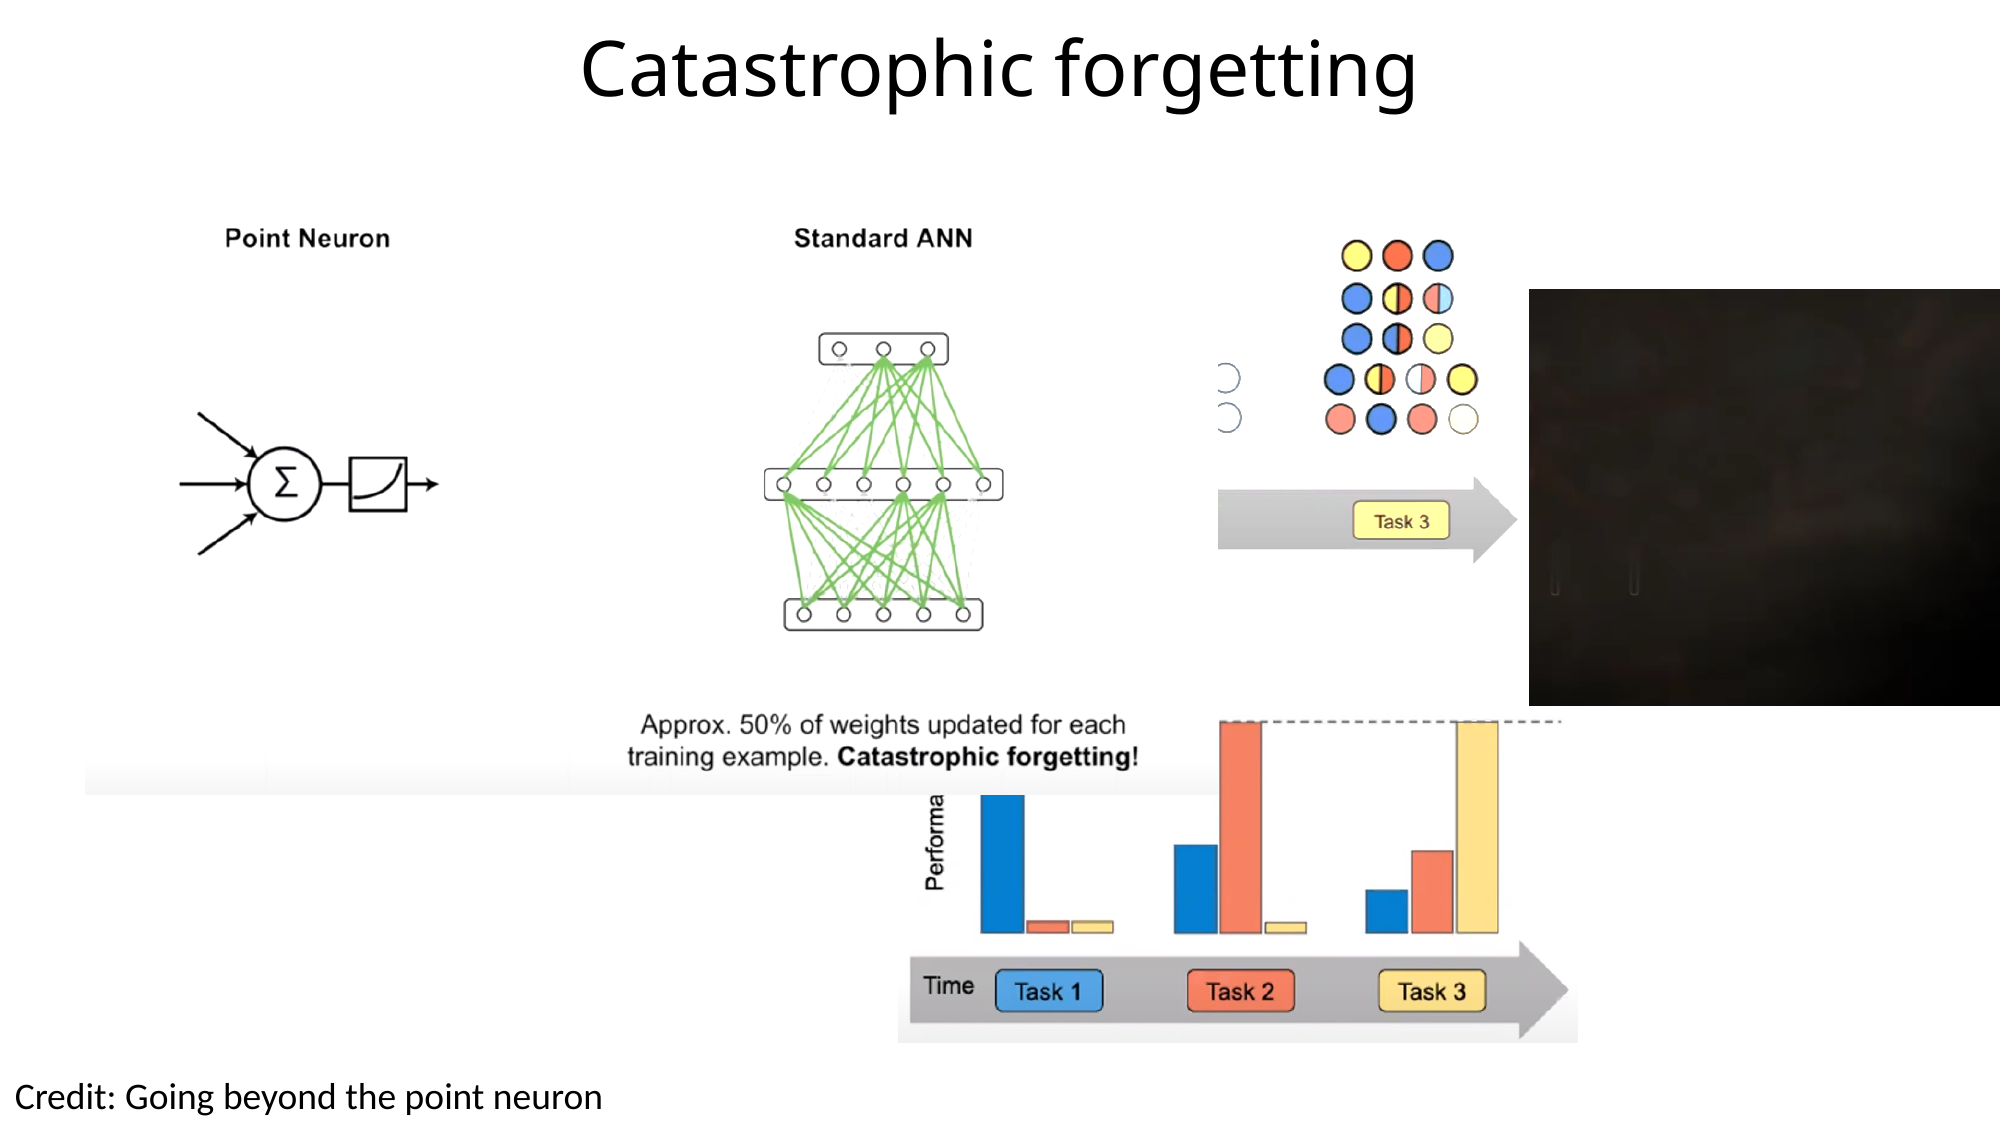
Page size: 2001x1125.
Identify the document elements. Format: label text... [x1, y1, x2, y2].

picture [85, 120, 1578, 1043]
text_box Credit: Going beyond the point neuron [0, 1064, 673, 1125]
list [1529, 288, 2000, 707]
title Catastrophic forgetting [137, 22, 1863, 121]
